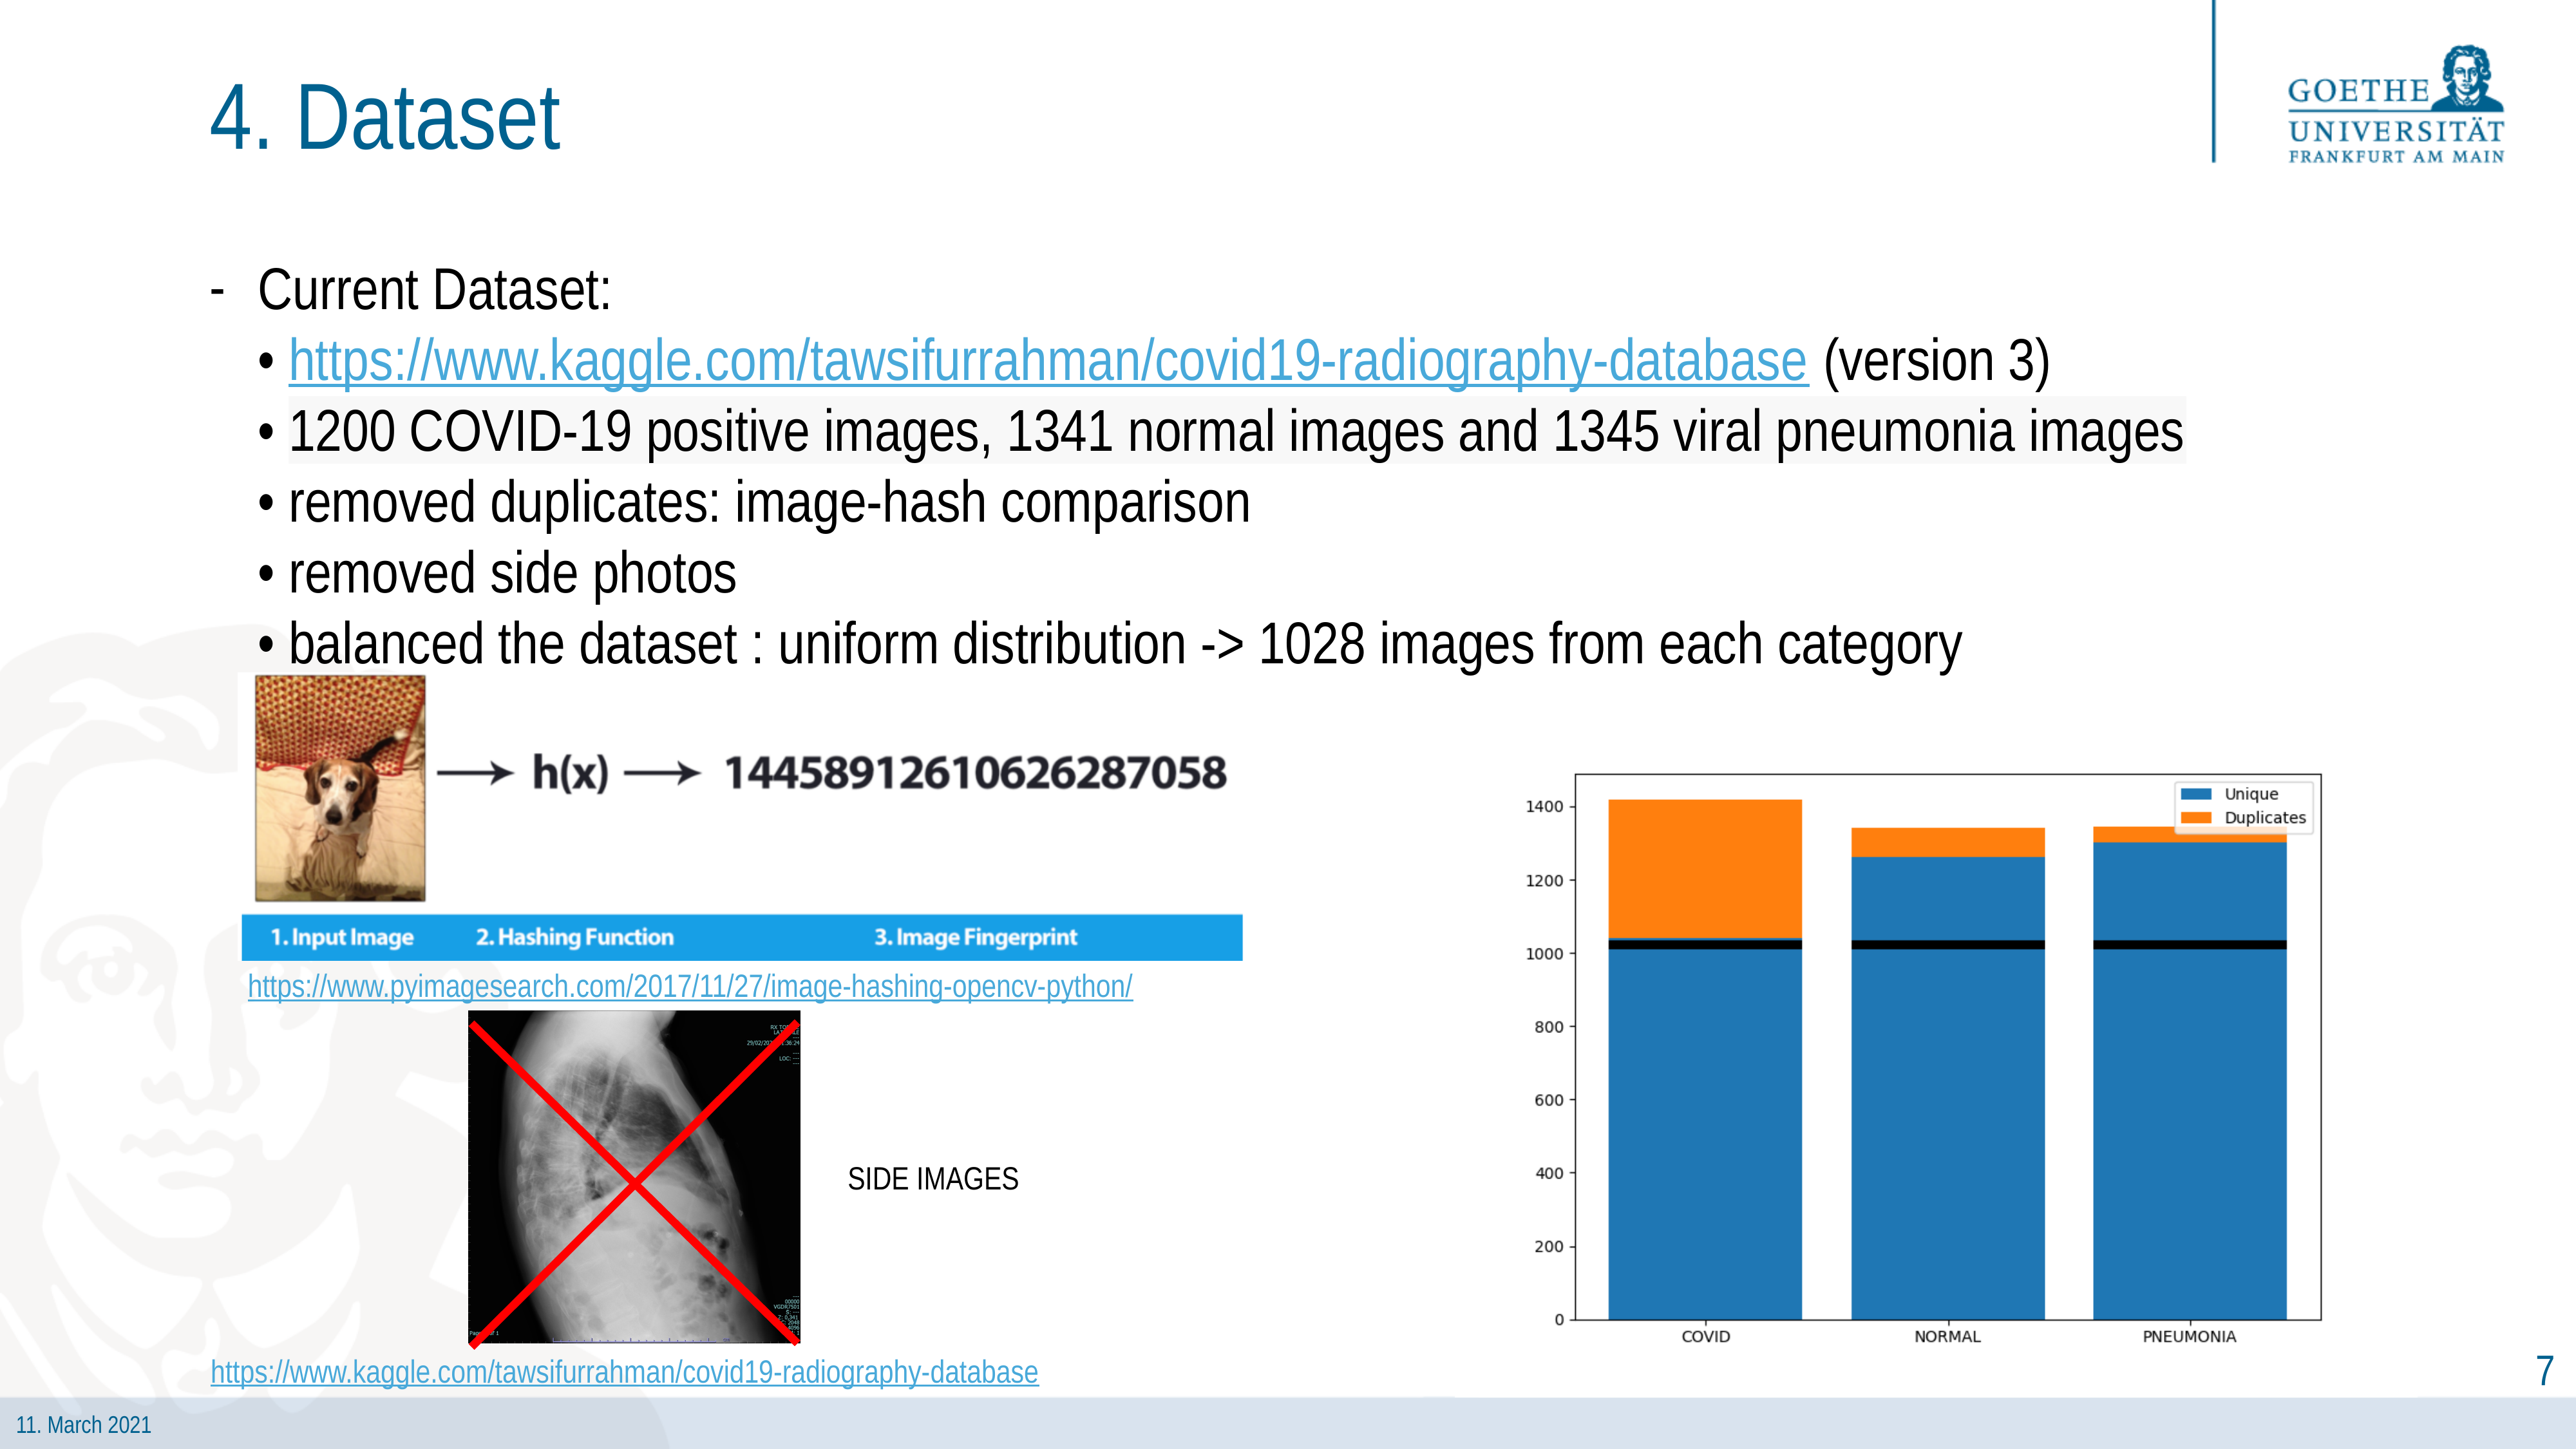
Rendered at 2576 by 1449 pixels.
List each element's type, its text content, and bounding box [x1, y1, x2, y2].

slide_number ‹#› [2410, 1338, 2566, 1449]
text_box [471, 1023, 798, 1344]
list Current Dataset: • https://www.kaggle.com/tawsifurrahman/covid19-radiography-database (version 3) • 1200 COVID-19 positive images, 1341 normal images and 1345 viral pneumonia images • removed duplicates: image-hash comparison • removed side photos • balanced the dataset : uniform distribution -> 1028 images from each category [200, 245, 2339, 689]
text_box https://www.pyimagesearch.com/2017/11/27/image-hashing-opencv-python/ [238, 974, 1191, 1014]
picture [0, 0, 2576, 1449]
text_box SIDE IMAGES [838, 1148, 1042, 1206]
title 4. Dataset [200, 21, 611, 173]
text_box https://www.kaggle.com/tawsifurrahman/covid19-radiography-database [201, 1359, 1068, 1399]
